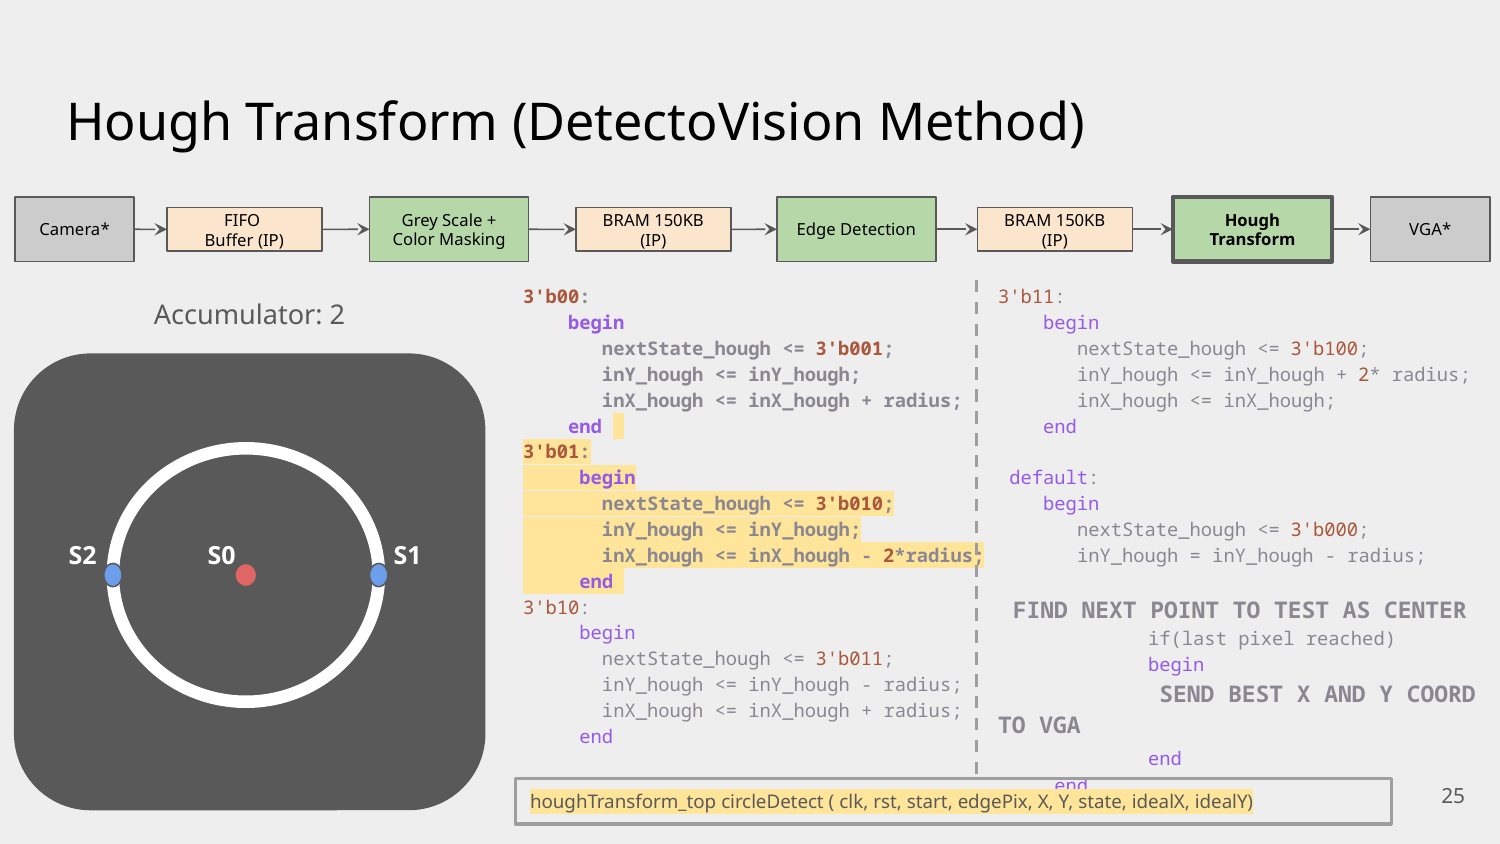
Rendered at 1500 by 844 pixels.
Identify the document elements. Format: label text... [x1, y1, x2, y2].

text_box S1 [369, 524, 446, 585]
text_box Camera* [14, 197, 135, 262]
list 3'b00: begin nextState_hough <= 3'b001; inY_hough <= inY_hough; inX_hough <= inX_hough + radius; end 3'b01: begin nextState_hough <= 3'b010; inY_hough <= inY_hough; inX_hough <= inX_hough - 2*radius; end 3'b10: begin nextState_hough <= 3'b011; inY_hough <= inY_hough - radius; inX_hough <= inX_hough + radius; end [508, 266, 983, 837]
text_box Grey Scale + Color Masking [369, 197, 529, 262]
list 3'b11: begin nextState_hough <= 3'b100; inY_hough <= inY_hough + 2* radius; inX_hough <= inX_hough; end default: begin nextState_hough <= 3'b000; inY_hough = inY_hough - radius; FIND NEXT POINT TO TEST AS CENTER if(last pixel reached) begin SEND BEST X AND Y COORD TO VGA end end [983, 266, 1497, 837]
text_box VGA* [1370, 197, 1490, 262]
text_box houghTransform_top circleDetect ( clk, rst, start, edgePix, X, Y, state, idealX, idealY) [515, 778, 1392, 824]
text_box S0 [183, 524, 260, 585]
title Hough Transform (DetectoVision Method) [51, 72, 1449, 167]
text_box BRAM 150KB (IP) [575, 207, 732, 252]
text_box Accumulator: 2 [14, 282, 485, 345]
text_box [14, 354, 485, 810]
text_box Hough Transform [1172, 197, 1333, 262]
text_box BRAM 150KB (IP) [977, 207, 1133, 251]
text_box FIFO Buffer (IP) [166, 207, 322, 252]
text_box S2 [44, 524, 121, 585]
text_box [113, 448, 379, 702]
text_box Edge Detection [776, 197, 936, 262]
